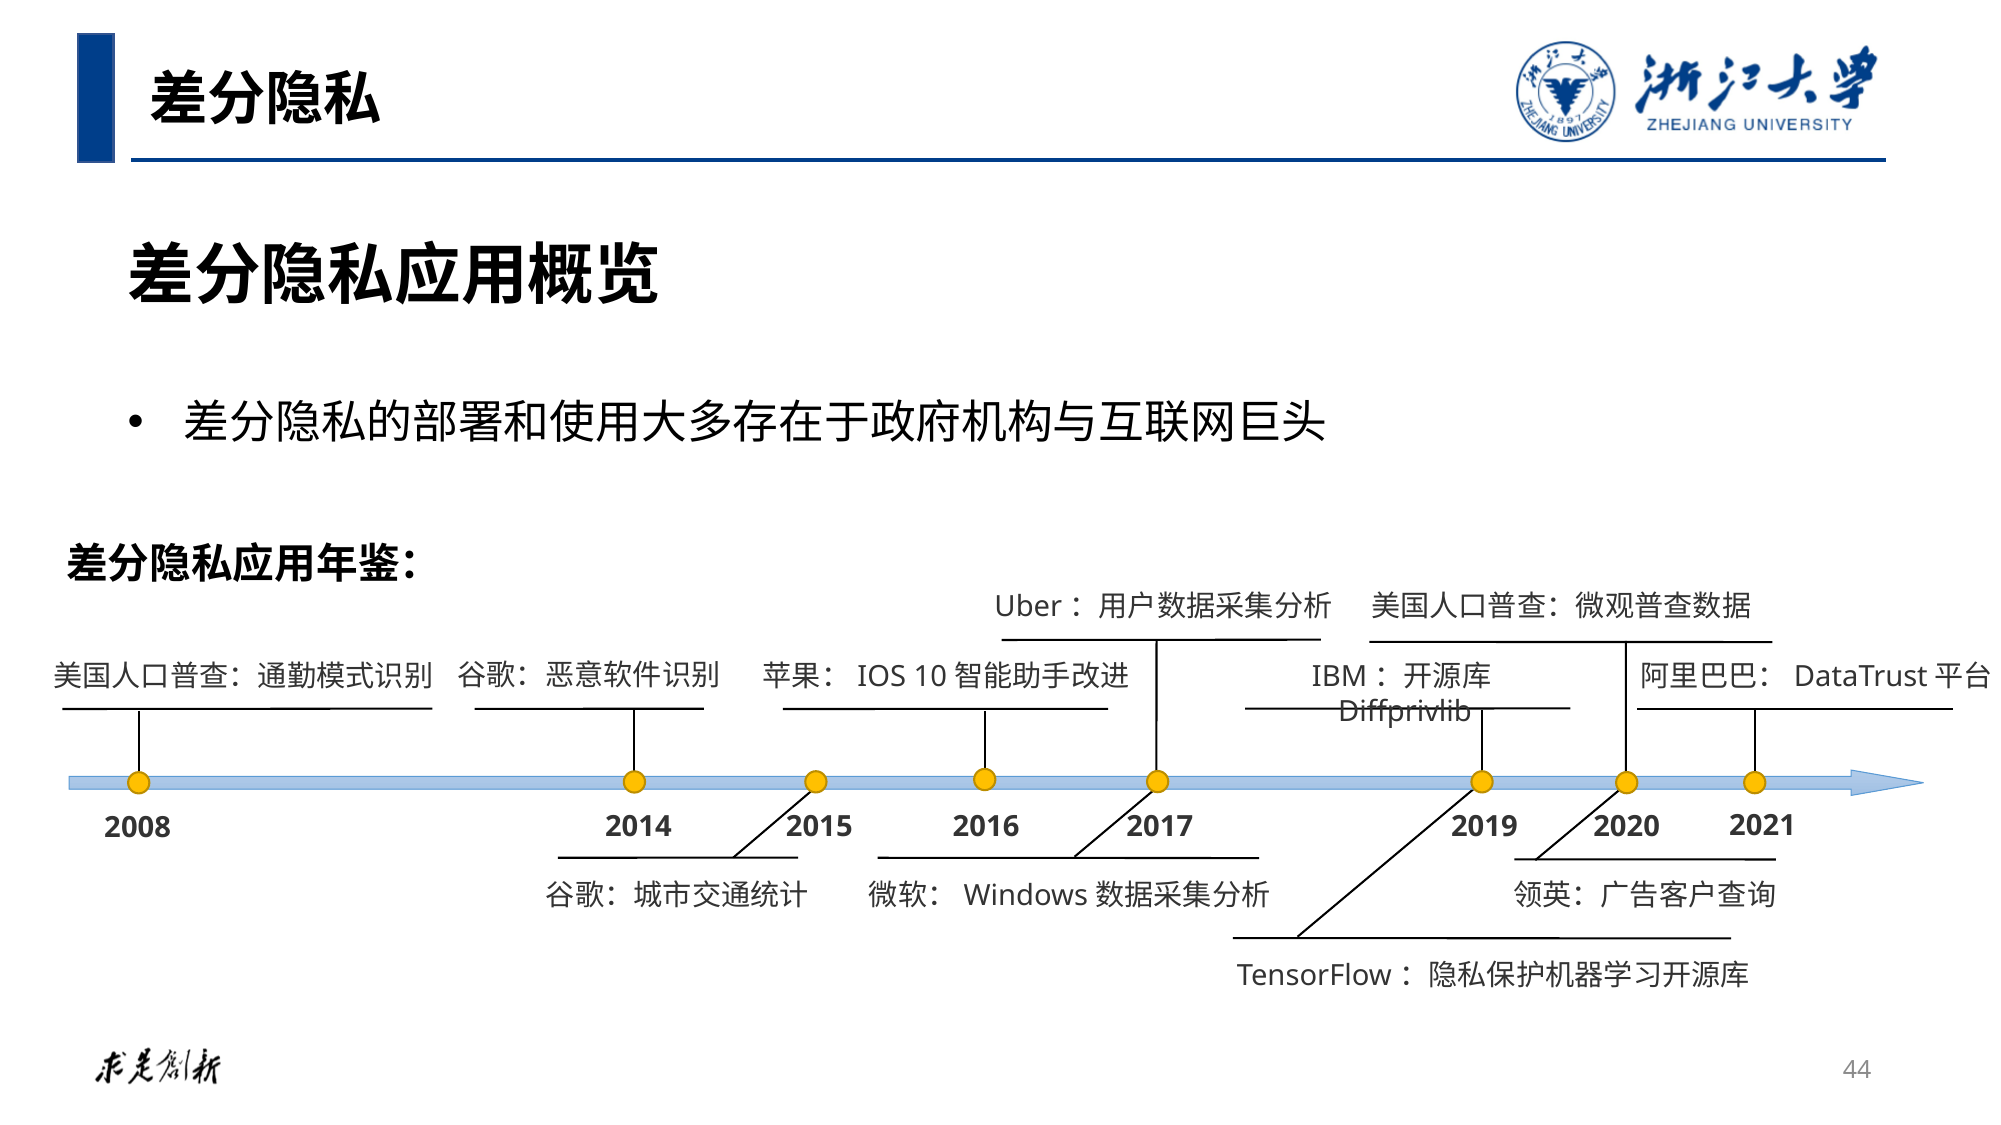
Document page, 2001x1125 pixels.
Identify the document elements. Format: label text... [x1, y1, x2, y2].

text_box 2019 [1483, 800, 1535, 850]
text_box 2016 [929, 800, 1044, 850]
text_box 谷歌：城市交通统计 [531, 869, 827, 919]
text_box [1074, 787, 1157, 857]
text_box [644, 775, 805, 790]
text_box 差分隐私 [118, 53, 413, 171]
picture [1488, 24, 1887, 146]
slide_number 44 [1548, 1041, 1887, 1101]
text_box 领英：广告客户查询 [1490, 869, 1799, 919]
text_box Uber：用户数据采集分析 [979, 579, 1348, 630]
text_box 2021 [1705, 799, 1820, 849]
text_box 苹果：IOS 10智能助手改进 [747, 649, 1156, 700]
text_box [68, 775, 129, 790]
text_box [804, 770, 828, 794]
text_box 2015 [815, 800, 877, 850]
text_box 2014 [581, 800, 696, 850]
text_box 谷歌：恶意软件识别 [442, 648, 757, 699]
text_box 2020 [1624, 800, 1684, 850]
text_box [733, 787, 815, 858]
text_box 美国人口普查：通勤模式识别 [38, 649, 457, 700]
text_box [1765, 769, 1924, 797]
text_box 差分隐私的部署和使用大多存在于政府机构与互联网巨头 [112, 358, 1967, 456]
text_box [973, 767, 997, 792]
text_box [149, 775, 625, 790]
text_box 微软：Windows数据采集分析 [854, 868, 1297, 919]
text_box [1535, 786, 1624, 859]
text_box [1297, 781, 1483, 937]
text_box [1167, 775, 1471, 790]
text_box 差分隐私应用概览 [112, 224, 1422, 320]
text_box [992, 775, 1147, 790]
text_box [1470, 770, 1494, 794]
text_box 差分隐私应用年鉴： [51, 529, 457, 595]
text_box [1637, 775, 1745, 790]
text_box [622, 770, 647, 794]
picture [76, 1036, 239, 1096]
text_box [1492, 775, 1617, 790]
text_box TensorFlow：隐私保护机器学习开源库 [1222, 948, 1768, 999]
text_box [127, 771, 151, 795]
text_box 2008 [80, 800, 195, 851]
text_box [1743, 771, 1767, 795]
text_box 2017 [1157, 800, 1218, 850]
text_box IBM：开源库Diffprivlib [1233, 649, 1577, 735]
text_box [1615, 770, 1639, 795]
text_box [825, 775, 978, 790]
text_box [1145, 769, 1170, 794]
text_box 阿里巴巴：DataTrust平台 [1626, 649, 2000, 700]
text_box 美国人口普查：微观普查数据 [1356, 579, 1770, 630]
